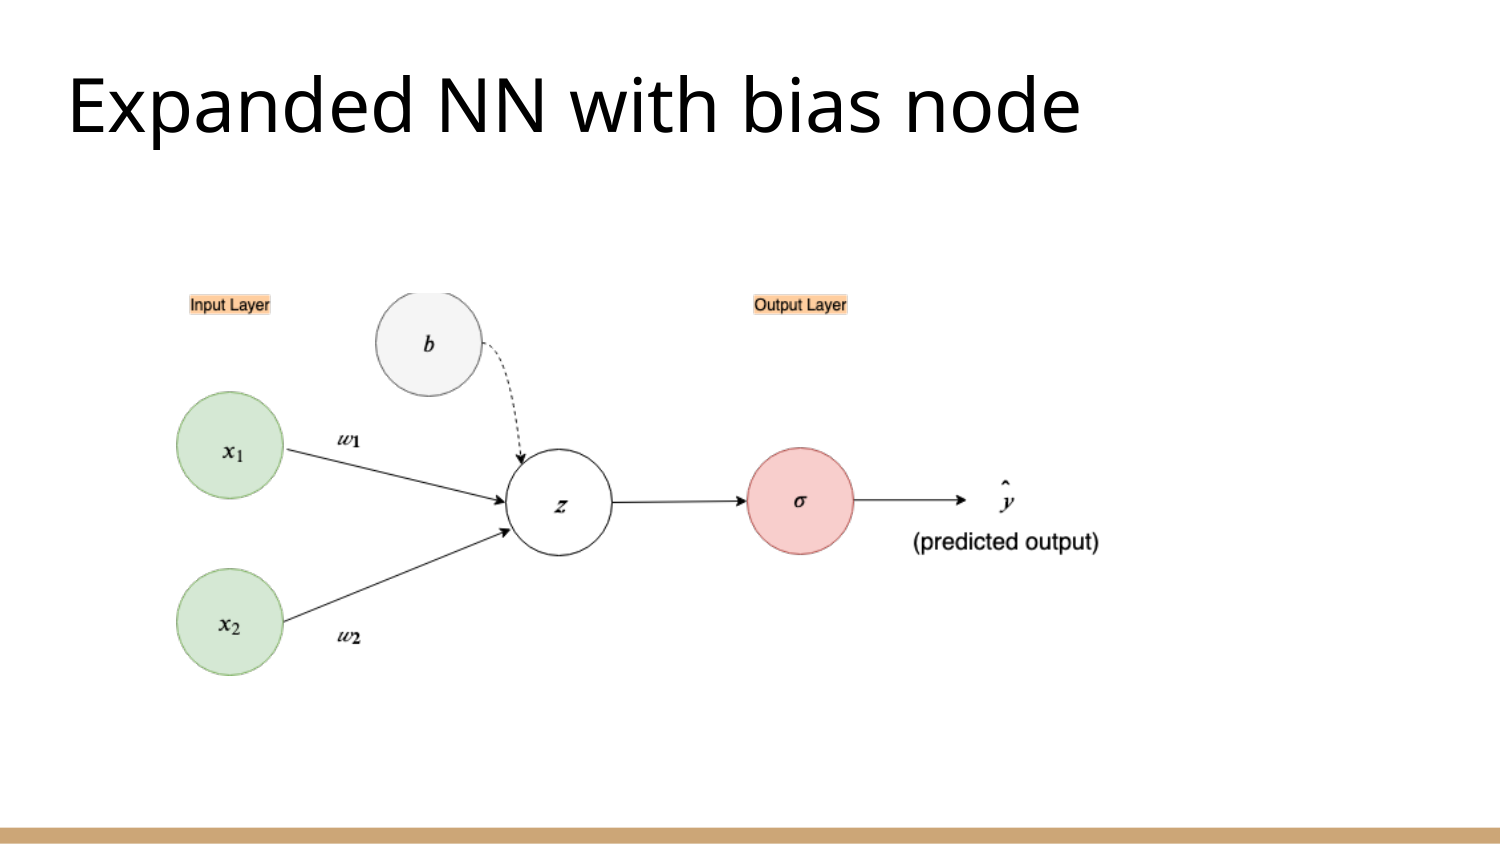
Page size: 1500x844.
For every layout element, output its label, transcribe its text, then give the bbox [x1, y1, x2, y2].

title Expanded NN with bias node [51, 51, 1449, 163]
picture [175, 293, 1125, 682]
